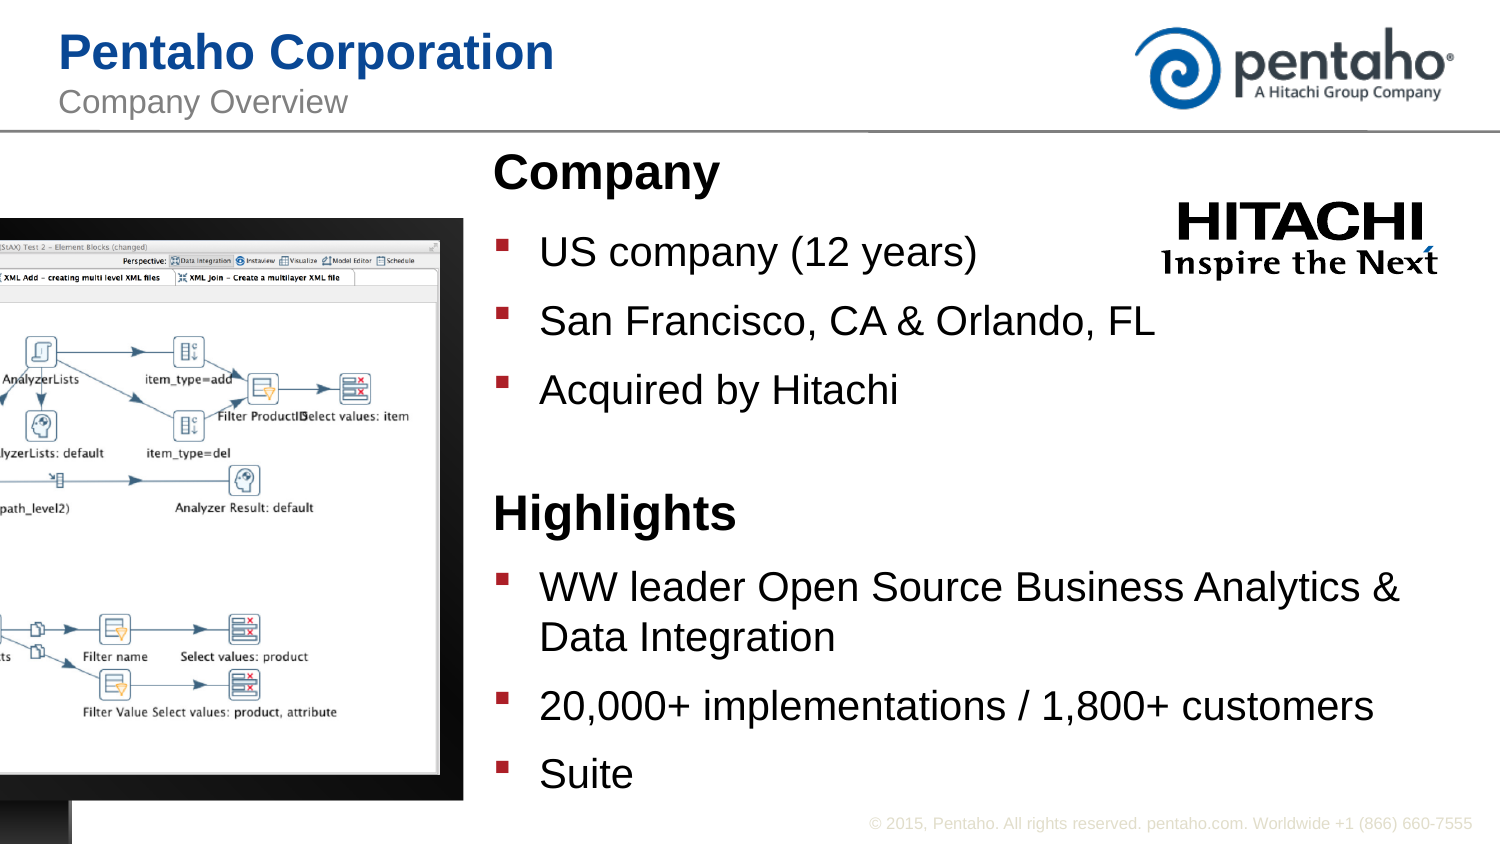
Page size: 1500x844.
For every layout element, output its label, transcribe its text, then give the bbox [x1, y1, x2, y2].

list Company Overview [43, 128, 1113, 207]
title Pentaho Corporation [43, 0, 1113, 72]
picture [0, 218, 477, 844]
list Company US company (12 years) San Francisco, CA & Orlando, FL Acquired by Hitachi Highlights WW leader Open Source Business Analytics & Data Integration 20,000+ implementations / 1,800+ customers Suite [477, 132, 1466, 801]
text_box [43, 72, 1113, 128]
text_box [1160, 201, 1438, 281]
